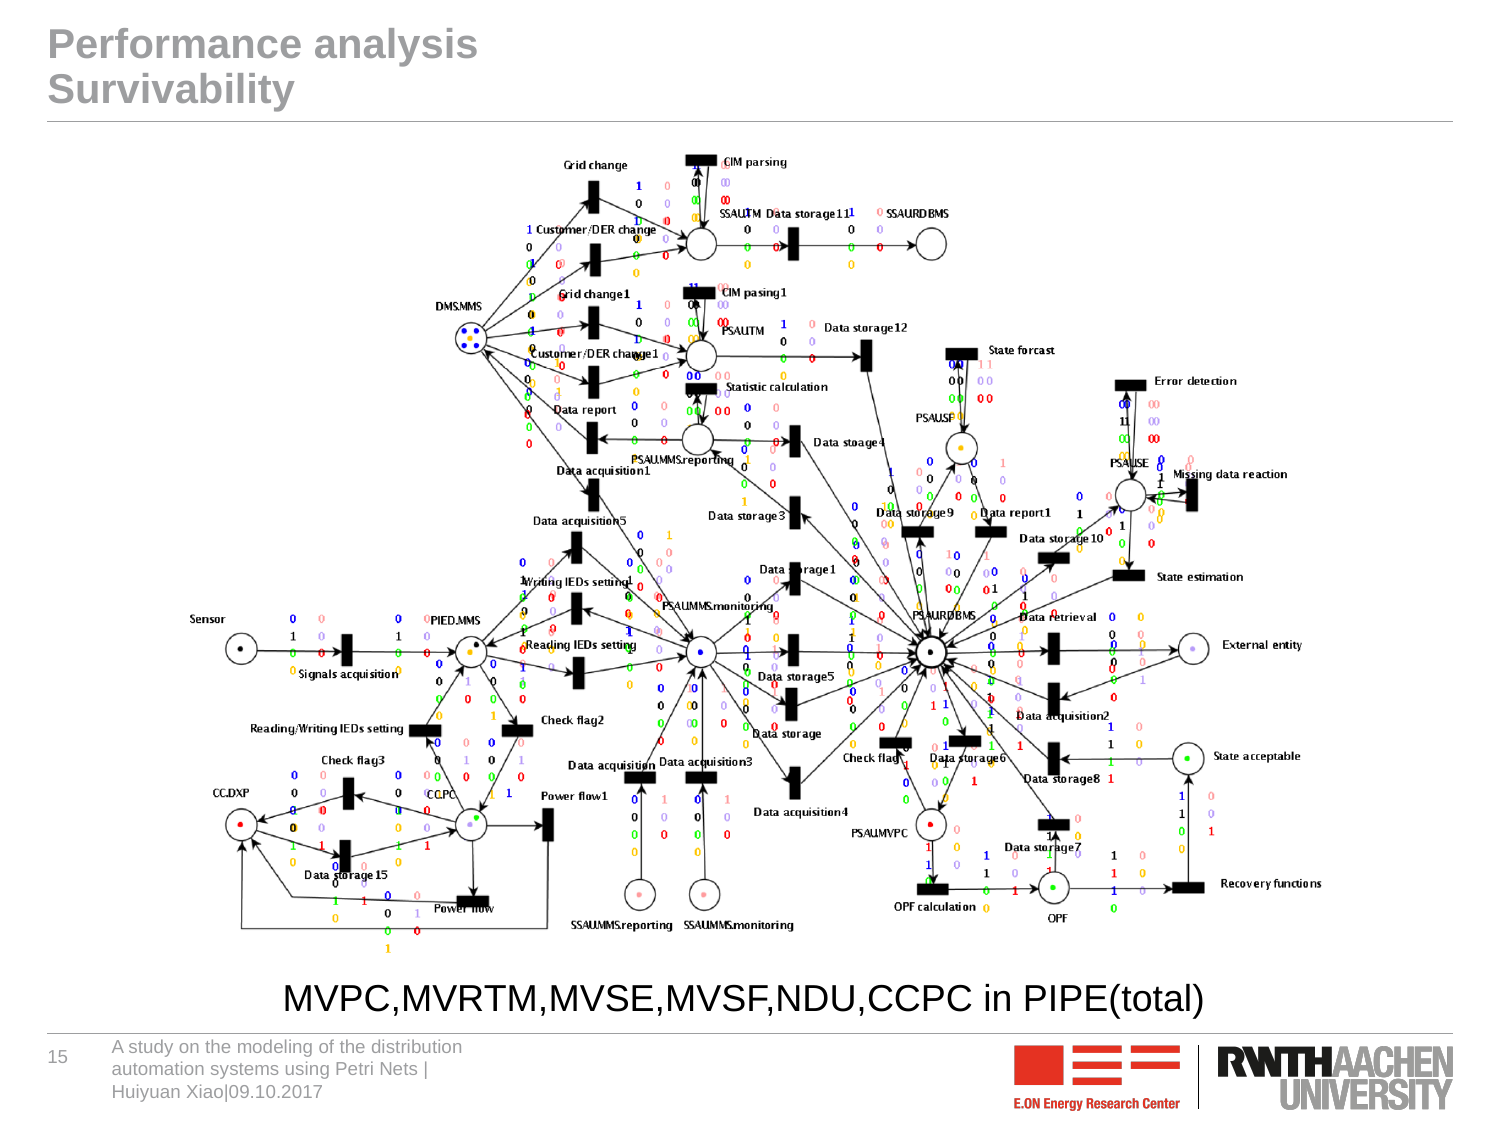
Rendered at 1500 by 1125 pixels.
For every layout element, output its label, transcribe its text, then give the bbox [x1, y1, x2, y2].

picture [1013, 1047, 1180, 1112]
list MVPC,MVRTM,MVSE,MVSF,NDU,CCPC in PIPE(total) [40, 974, 1447, 1047]
picture [128, 144, 1340, 956]
picture [1218, 1046, 1453, 1111]
title Performance analysis Survivability [47, 23, 1453, 113]
